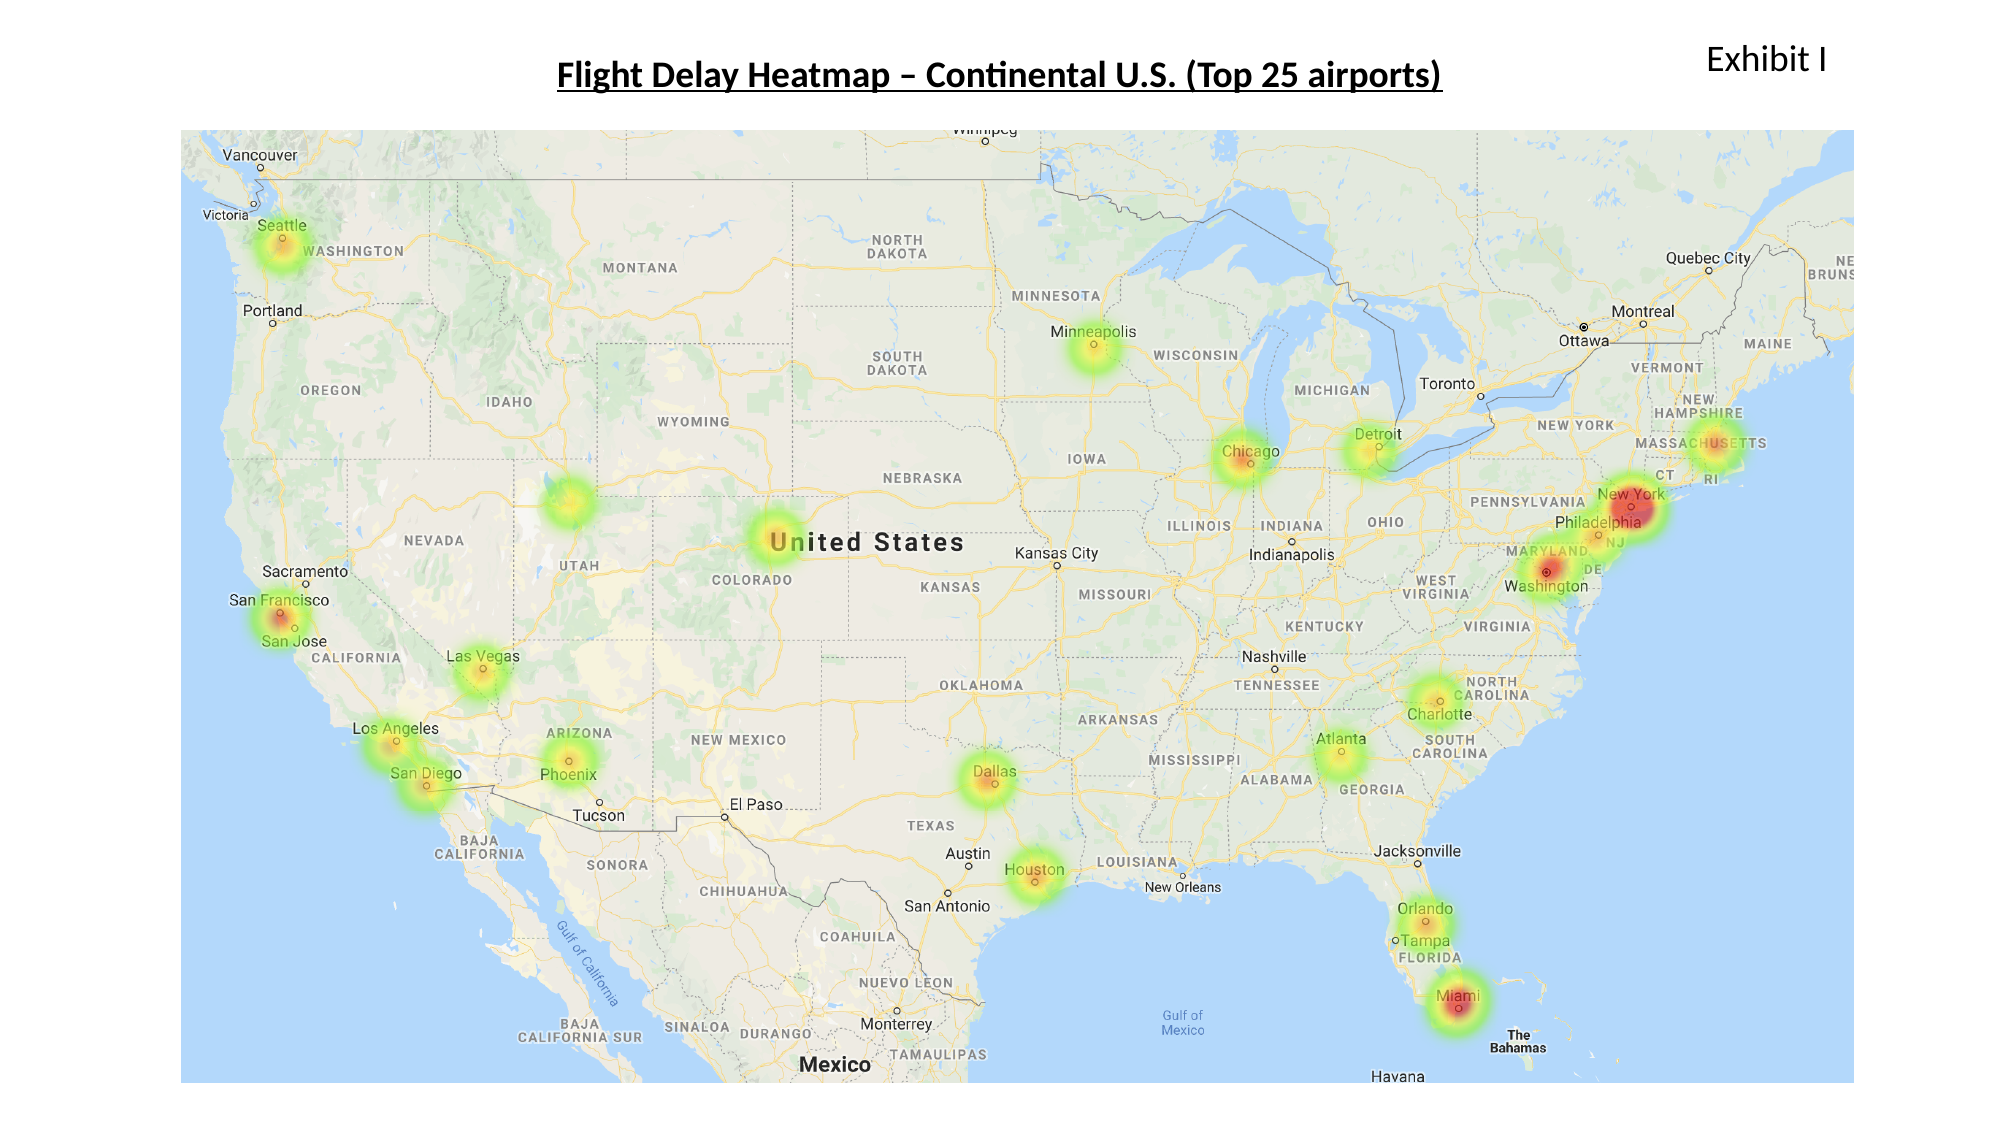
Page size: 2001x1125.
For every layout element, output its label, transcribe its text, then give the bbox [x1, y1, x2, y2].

text_box Exhibit I [1691, 26, 1923, 87]
picture [181, 130, 1854, 1083]
text_box Flight Delay Heatmap – Continental U.S. (Top 25 airports) [433, 42, 1566, 102]
slide_number 12 [1412, 1042, 1863, 1103]
